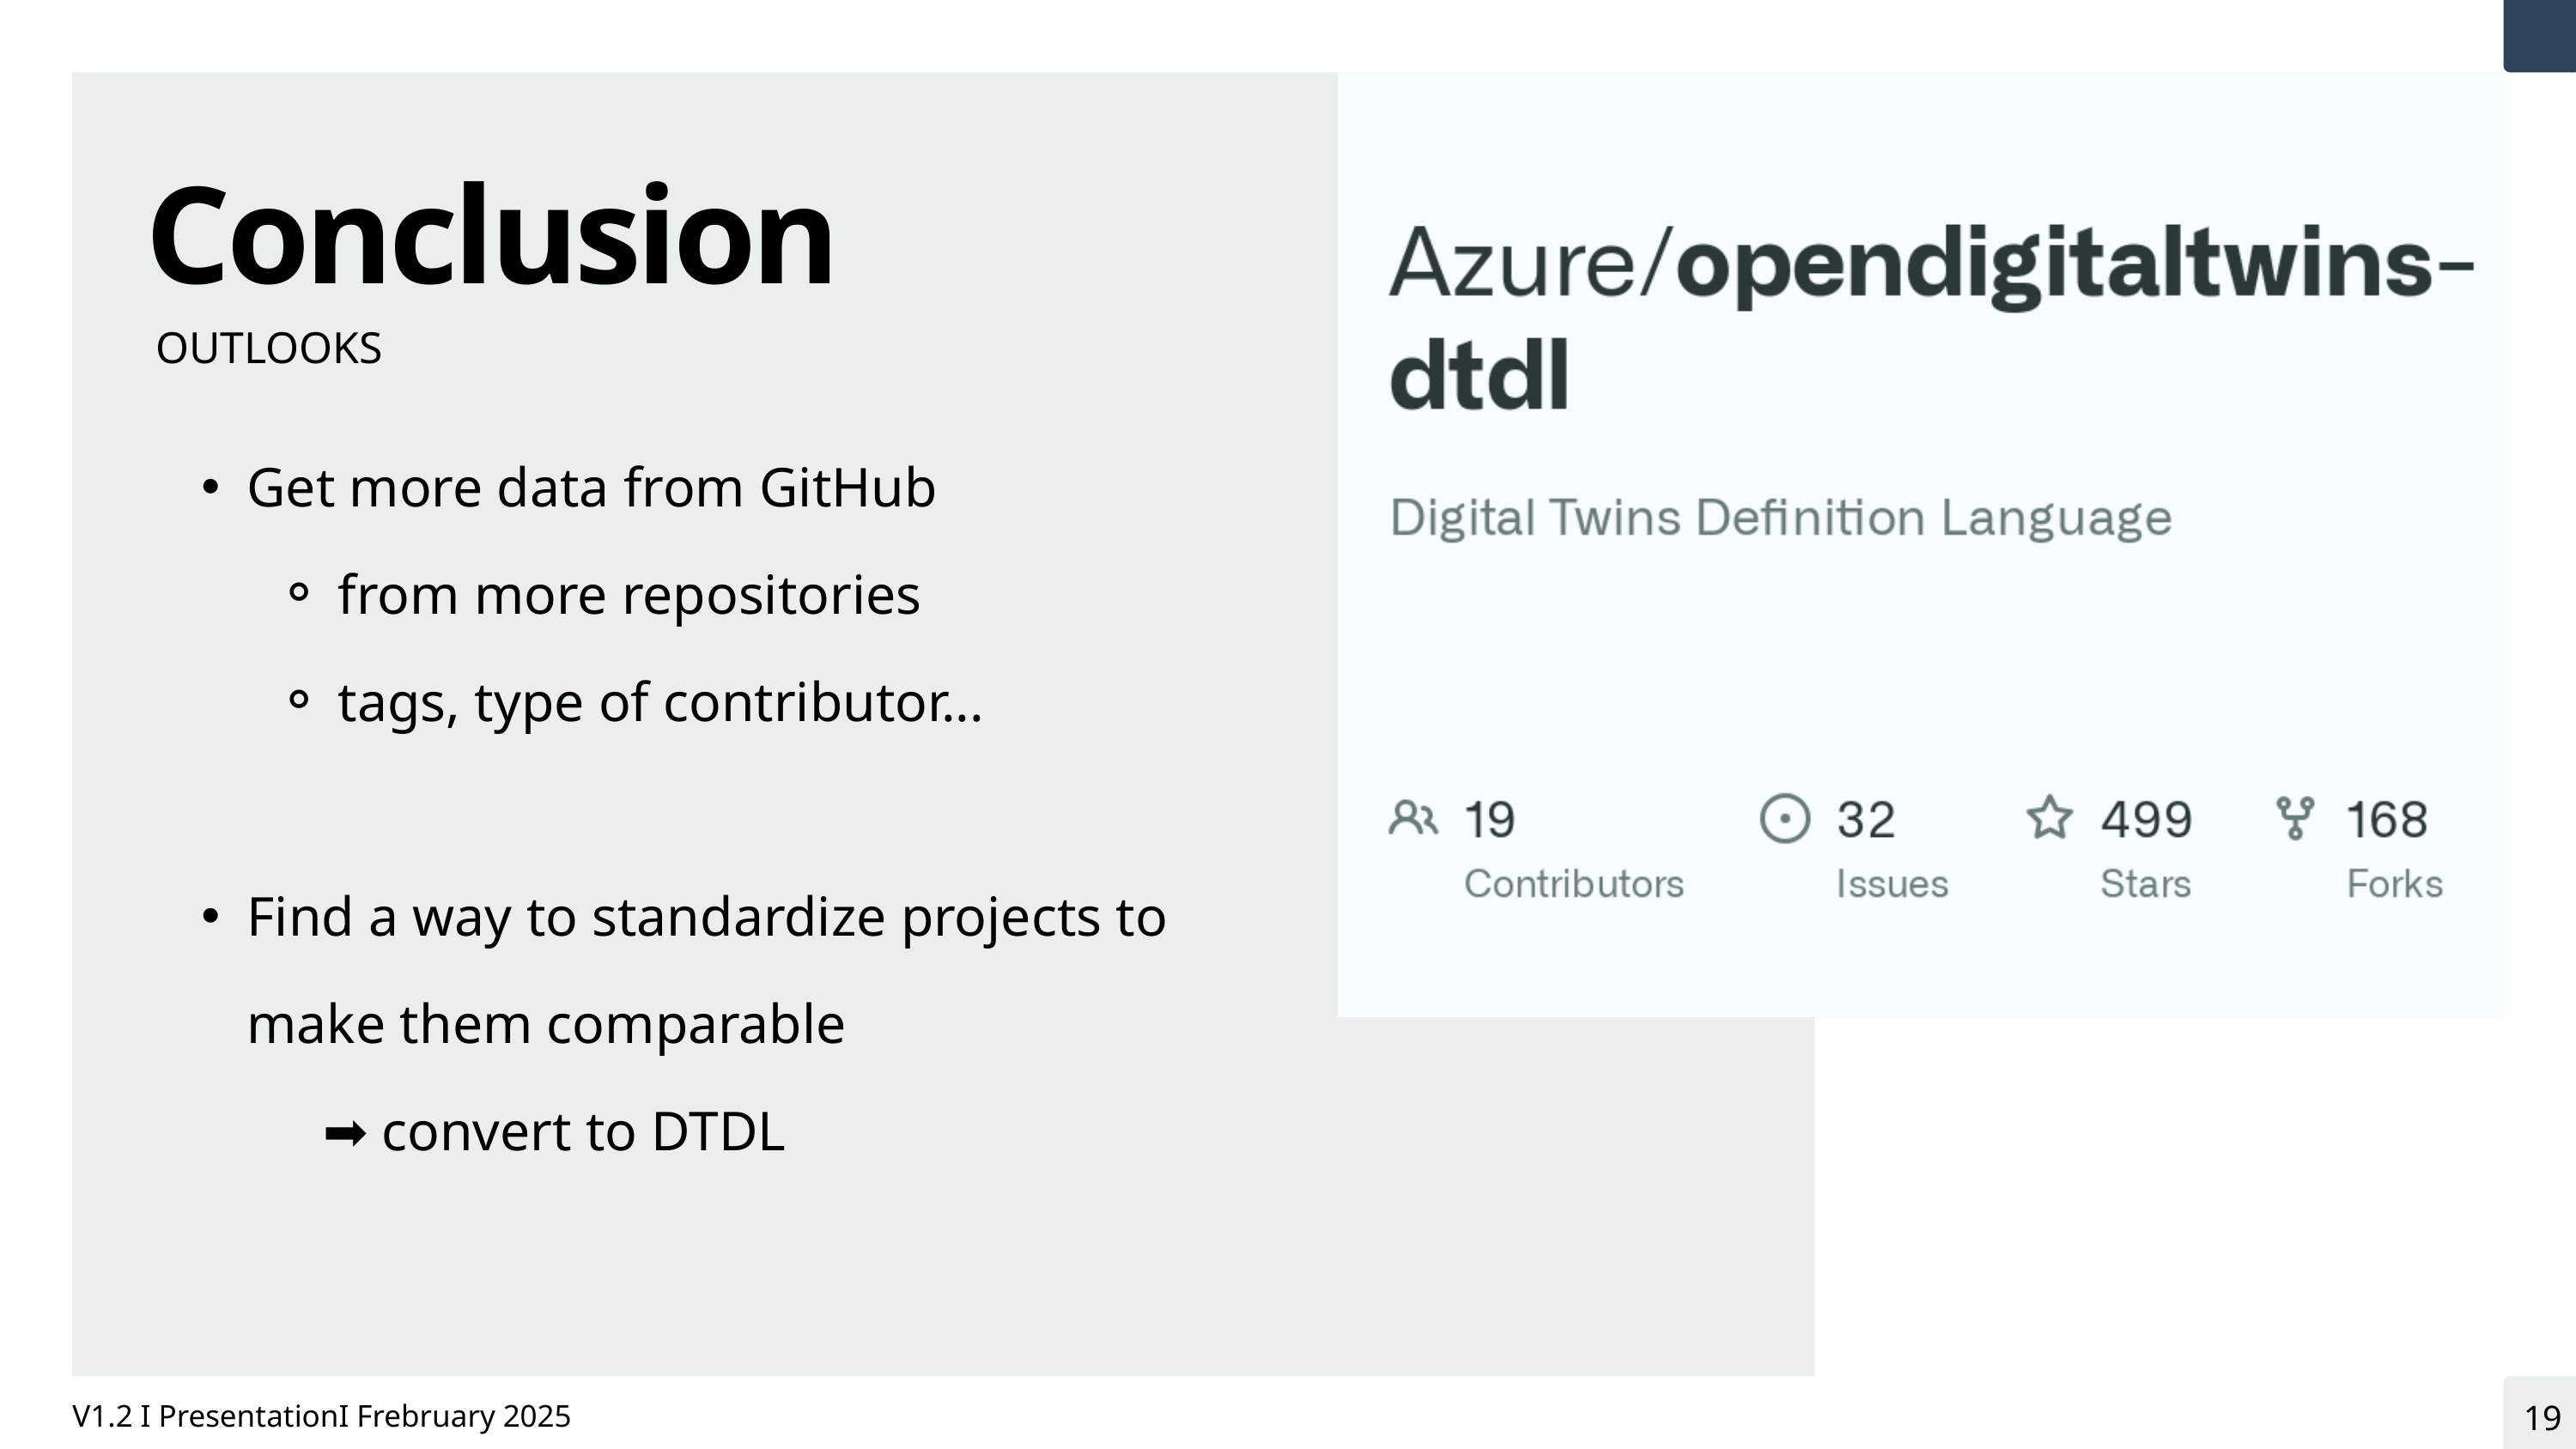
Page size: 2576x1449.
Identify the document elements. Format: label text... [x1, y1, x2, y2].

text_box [2503, 0, 2576, 73]
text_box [71, 72, 1815, 1377]
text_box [2503, 1375, 2576, 1449]
text_box V1.2 I PresentationI Frebruary 2025 [72, 1391, 612, 1433]
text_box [1337, 72, 2504, 1017]
